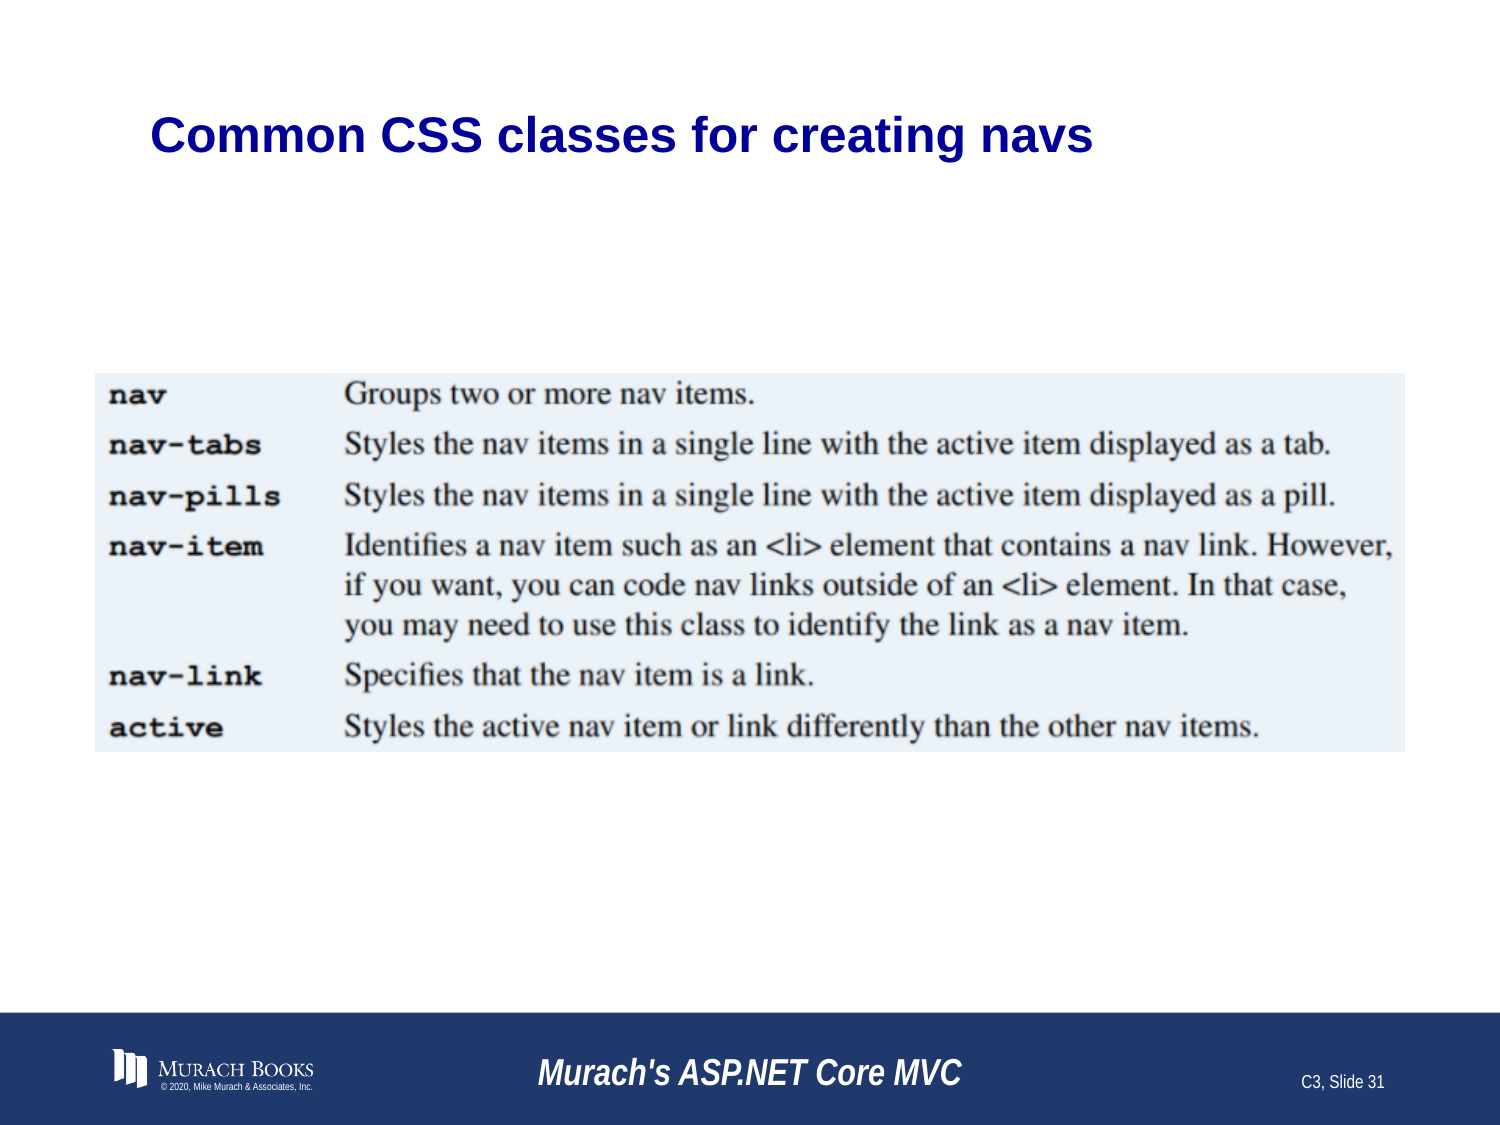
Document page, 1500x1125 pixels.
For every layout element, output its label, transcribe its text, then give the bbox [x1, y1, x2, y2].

slide_number C3, Slide 31 [1087, 1025, 1400, 1100]
picture [94, 373, 1405, 752]
footer © 2020, Mike Murach & Associates, Inc. [12, 1025, 463, 1100]
title Common CSS classes for creating navs [150, 102, 1350, 164]
slide_number Murach's ASP.NET Core MVC [463, 1025, 1050, 1100]
